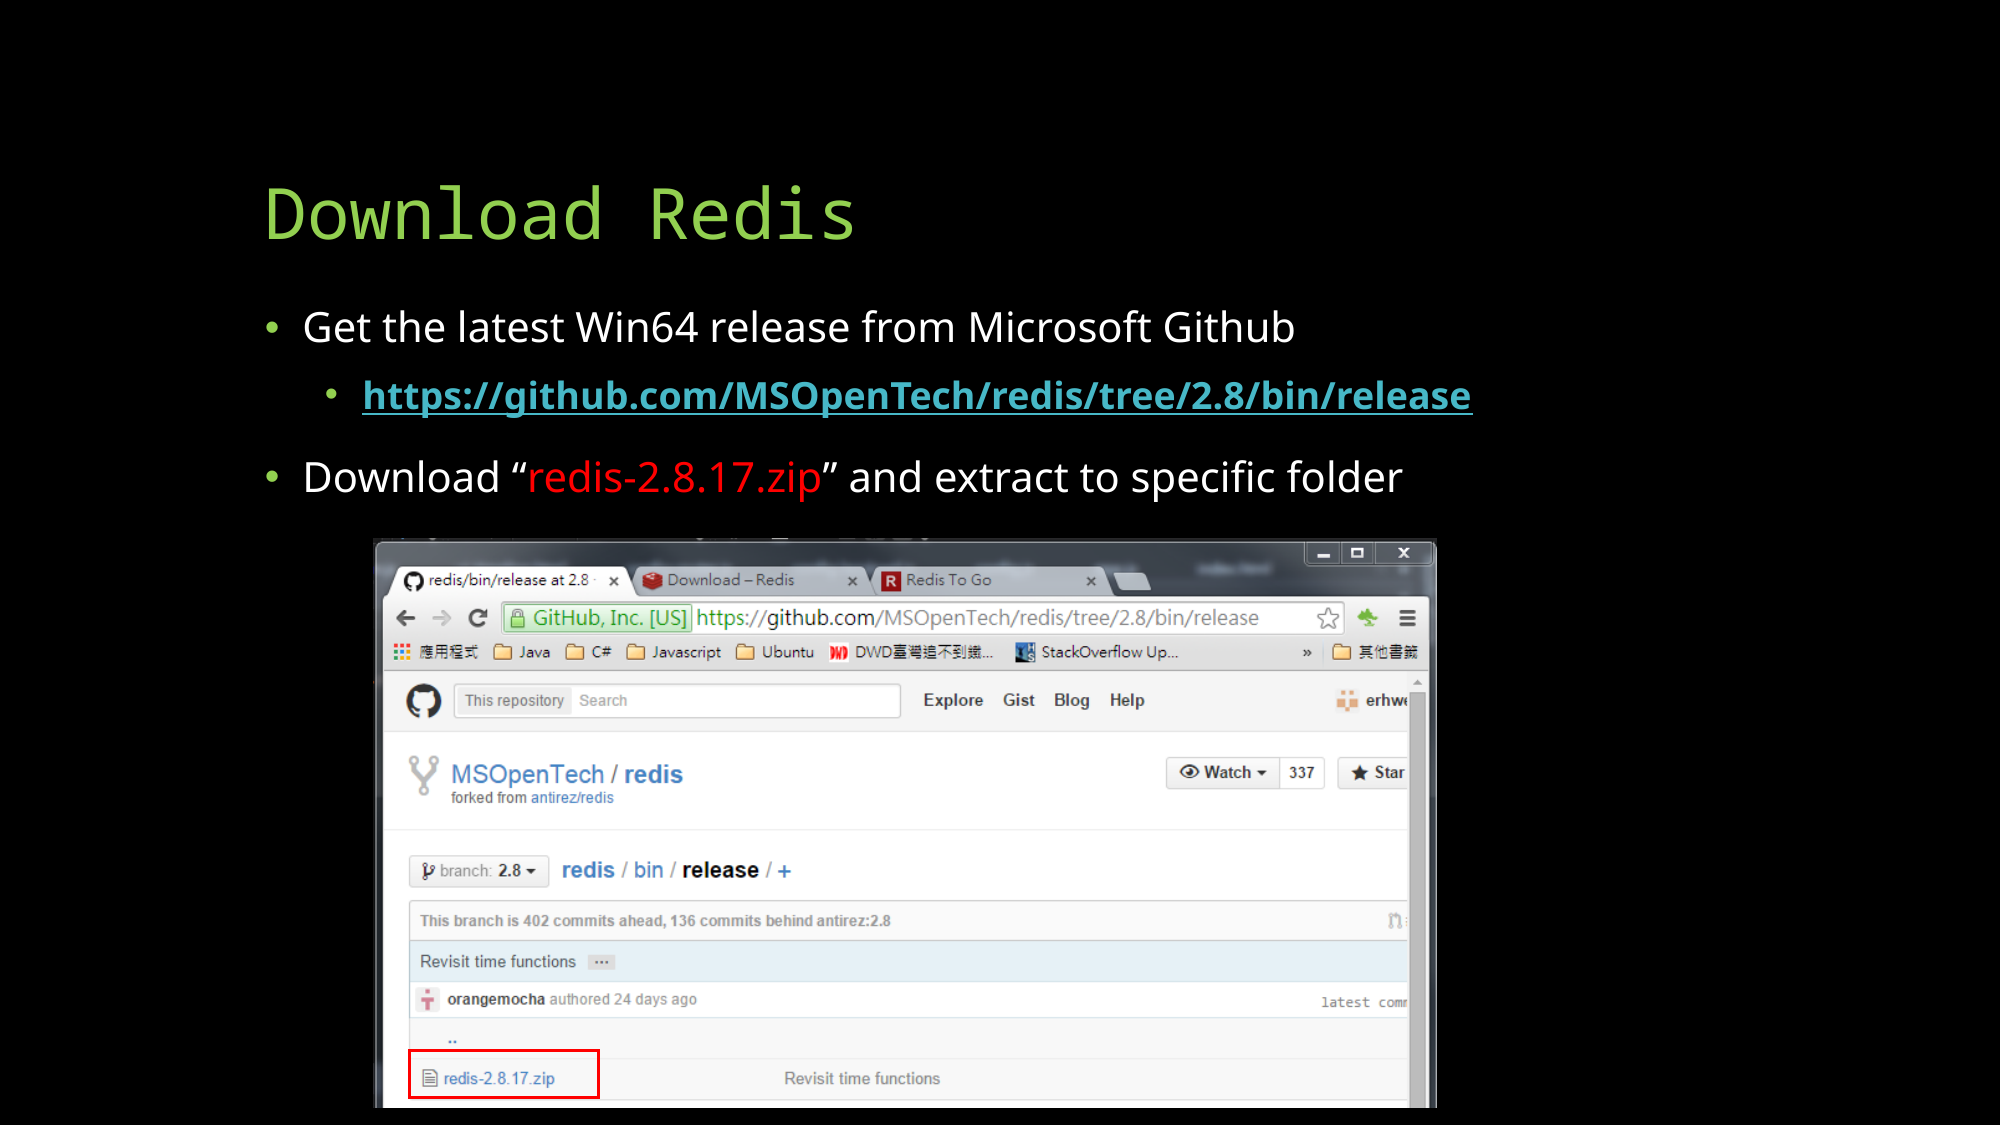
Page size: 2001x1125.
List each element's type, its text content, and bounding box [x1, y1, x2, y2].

title Download Redis [249, 75, 1750, 263]
list Get the latest Win64 release from Microsoft Github https://github.com/MSOpenTech/redis/tree/2.8/bin/release Download “redis-2.8.17.zip” and extract to specific folder [249, 299, 1780, 1047]
picture [373, 538, 1437, 1108]
